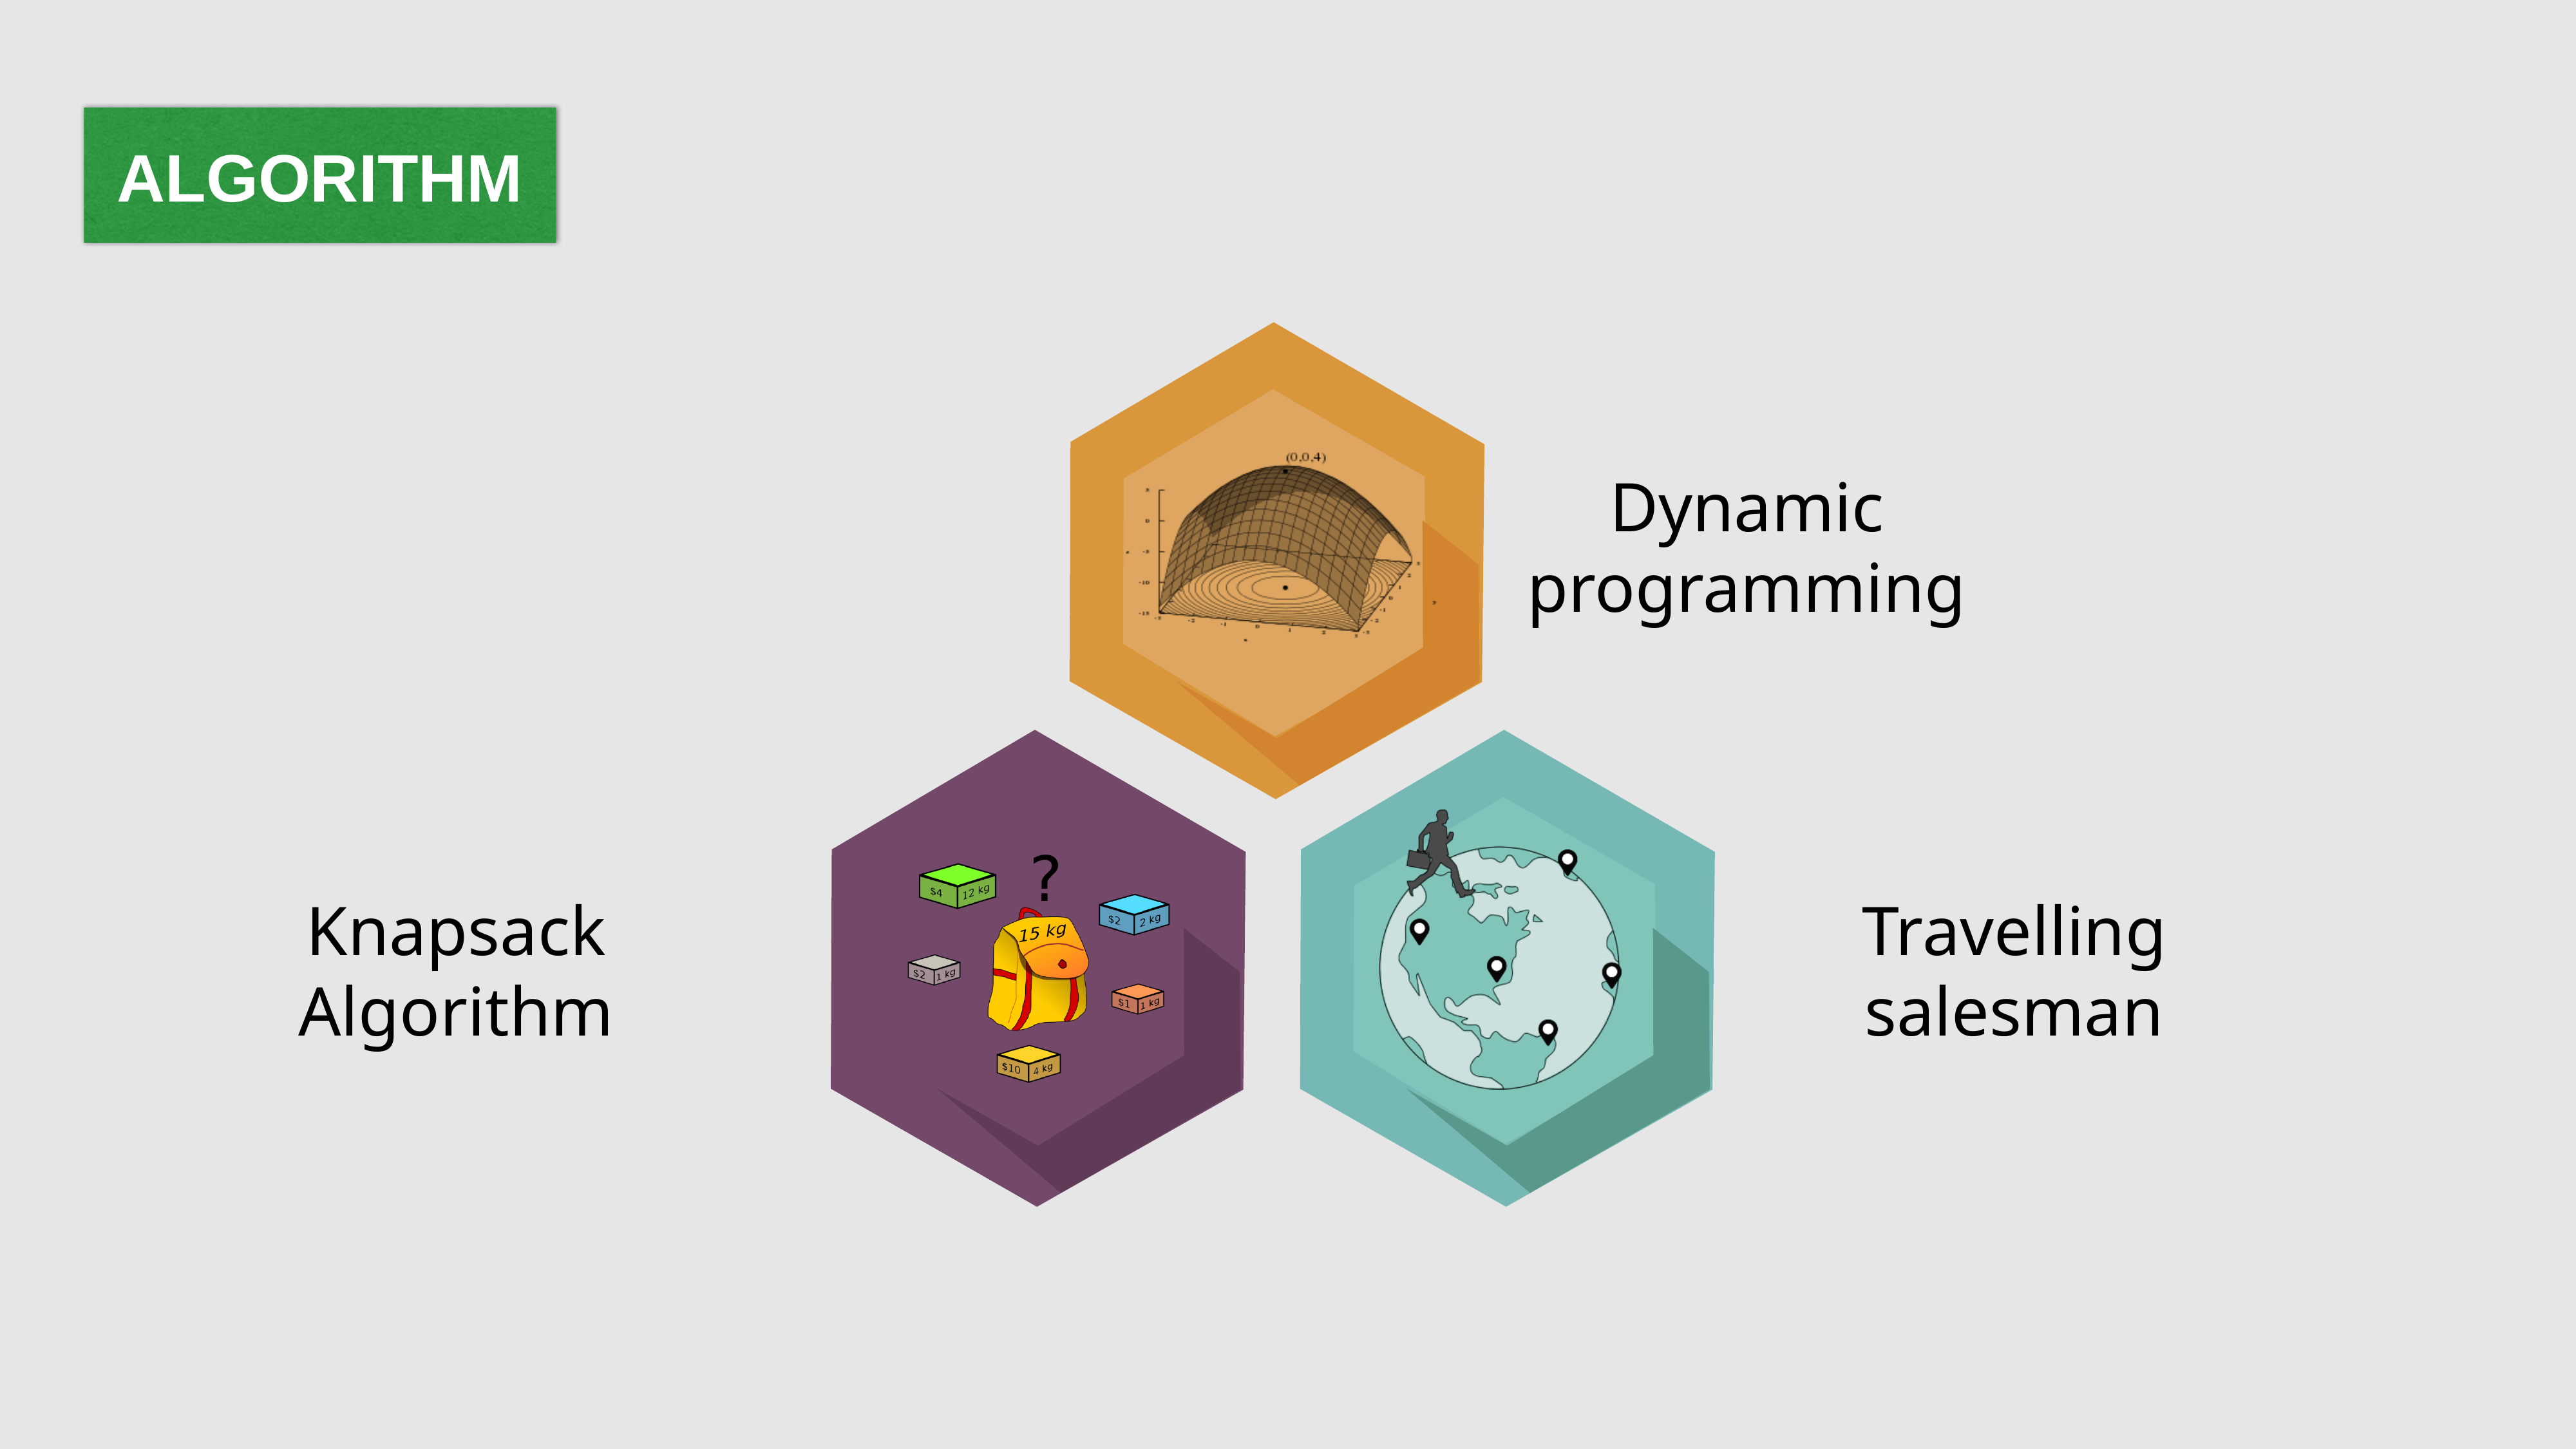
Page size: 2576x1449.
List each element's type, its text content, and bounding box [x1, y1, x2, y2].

text_box ALGORITHM [111, 129, 529, 221]
text_box Knapsack Algorithm [155, 883, 757, 1055]
text_box Dynamic programming [1521, 459, 1973, 631]
text_box [84, 108, 556, 243]
picture [901, 849, 1175, 1087]
picture [1092, 389, 1480, 674]
text_box Travelling salesman [1742, 883, 2286, 1055]
picture [1379, 810, 1630, 1090]
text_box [830, 729, 1246, 1208]
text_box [1300, 729, 1716, 1208]
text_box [1069, 322, 1485, 800]
